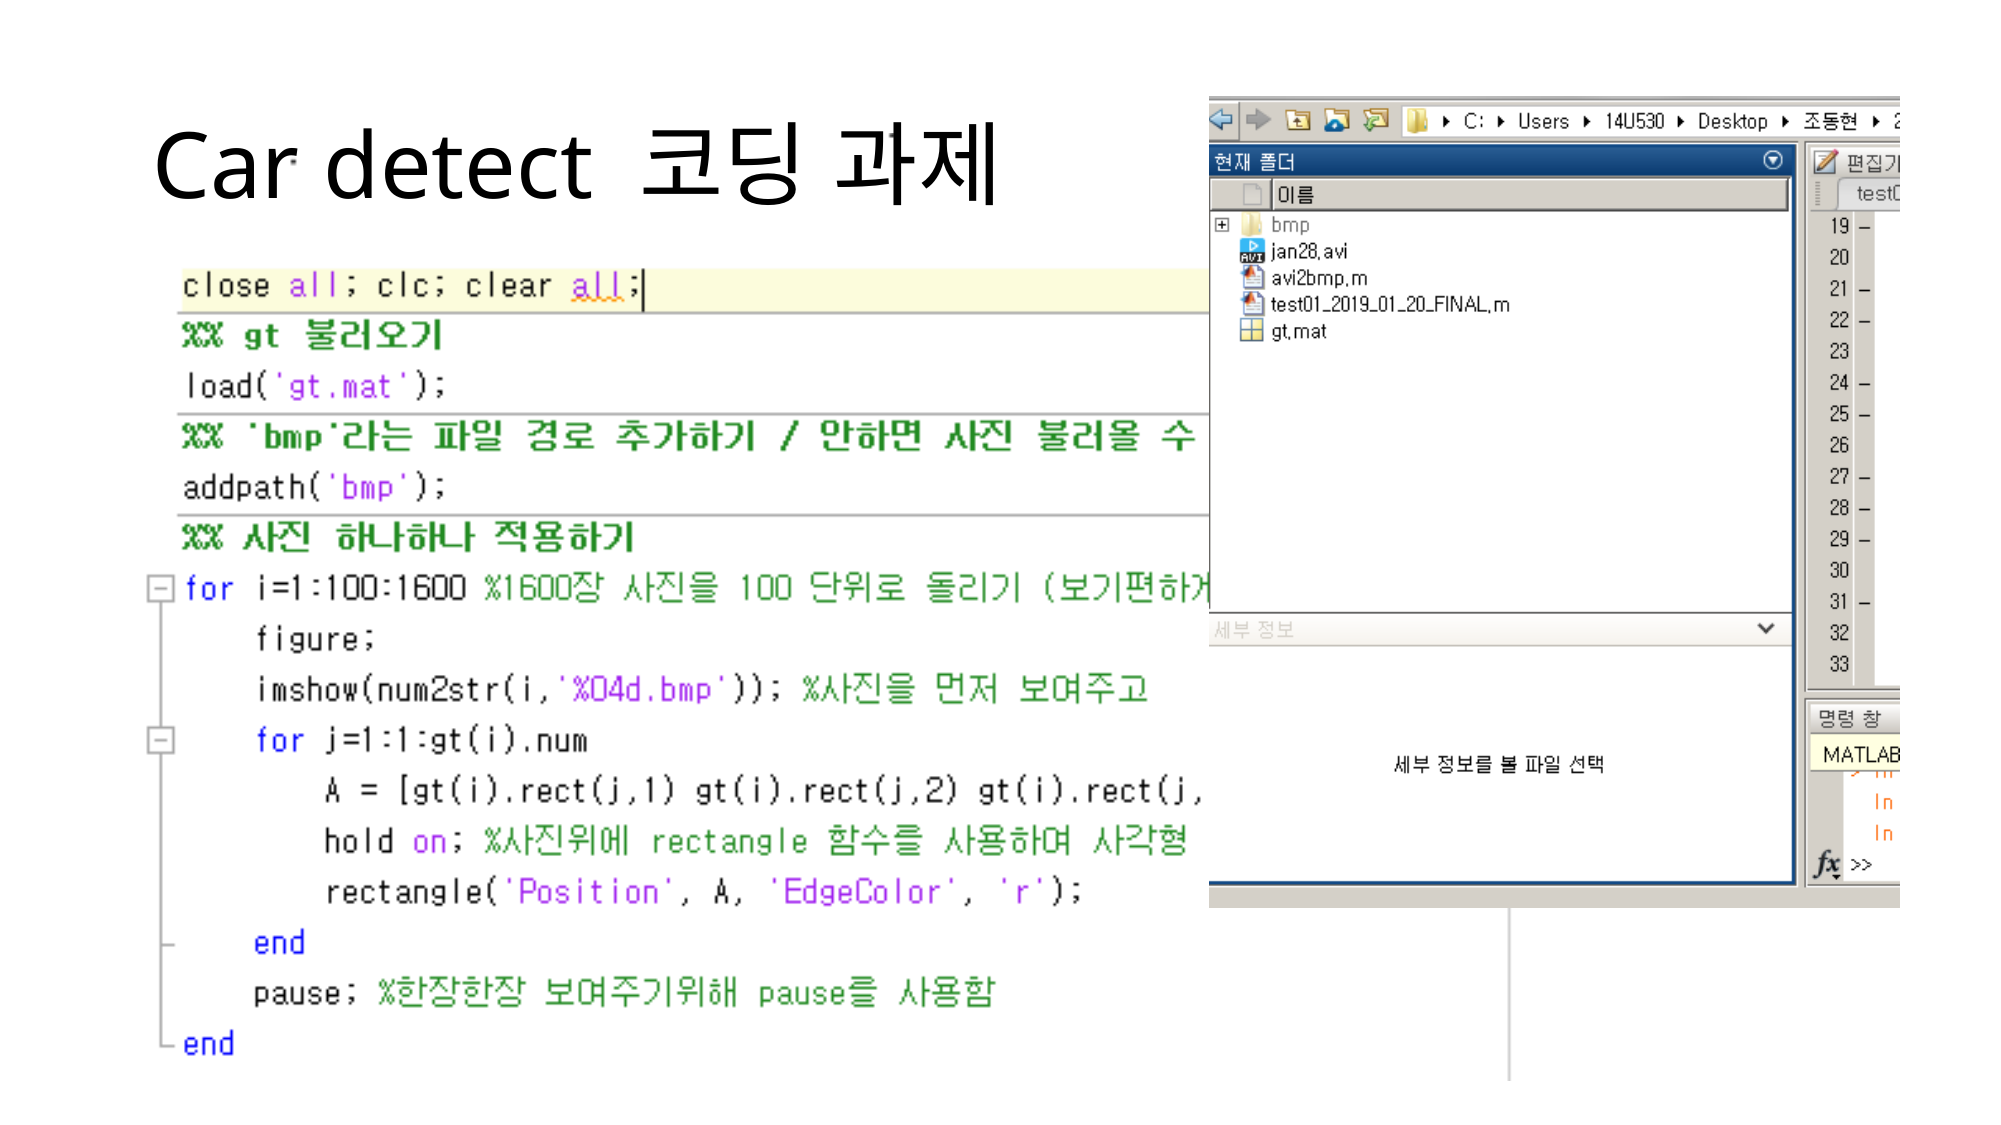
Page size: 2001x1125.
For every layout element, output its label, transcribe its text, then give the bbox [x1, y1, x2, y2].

picture [125, 96, 1900, 1081]
title Car detect 코딩 과제 [137, 59, 1863, 133]
